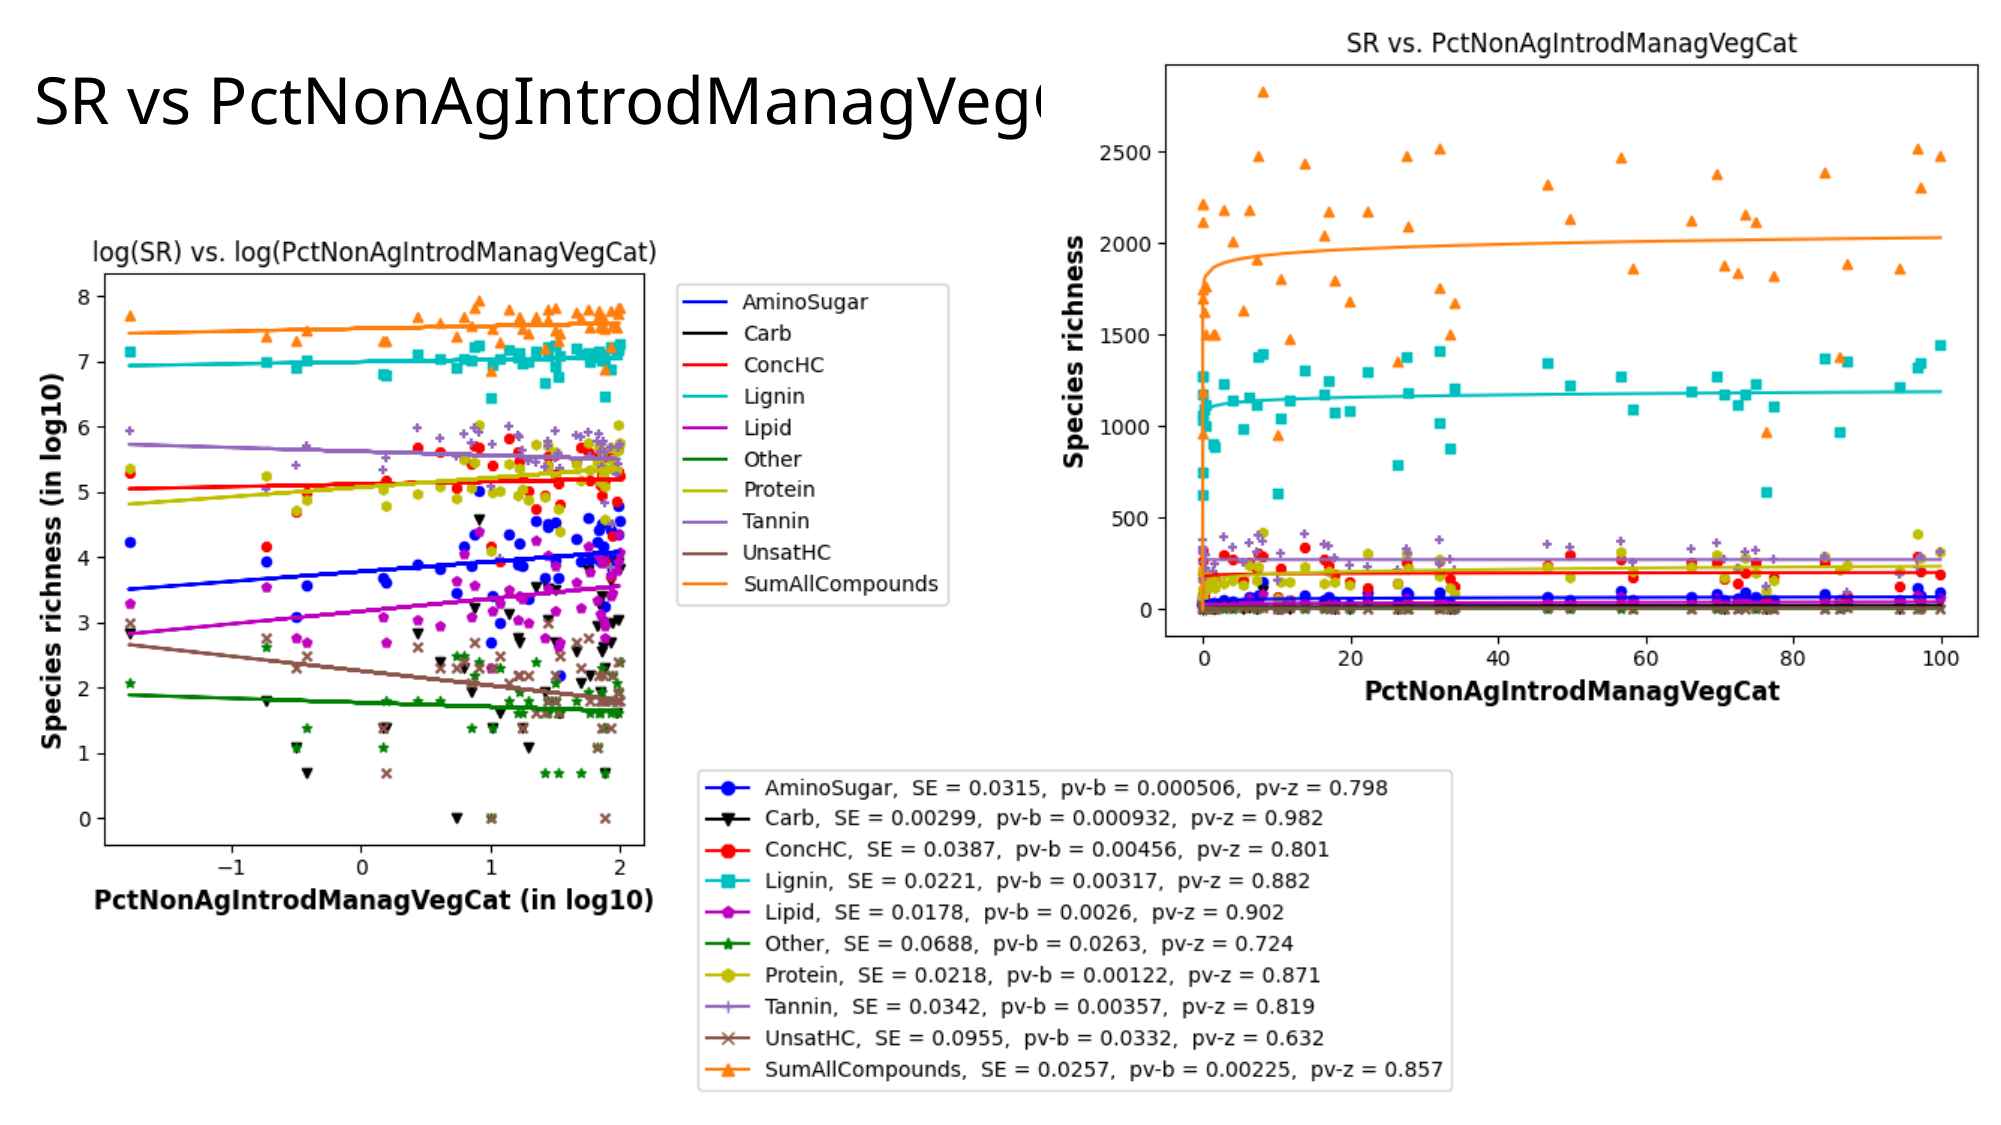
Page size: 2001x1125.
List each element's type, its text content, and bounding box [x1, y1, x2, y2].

picture [18, 218, 1461, 1108]
picture [1041, 9, 2000, 729]
title SR vs PctNonAgIntrodManagVegCat [19, 19, 1041, 188]
